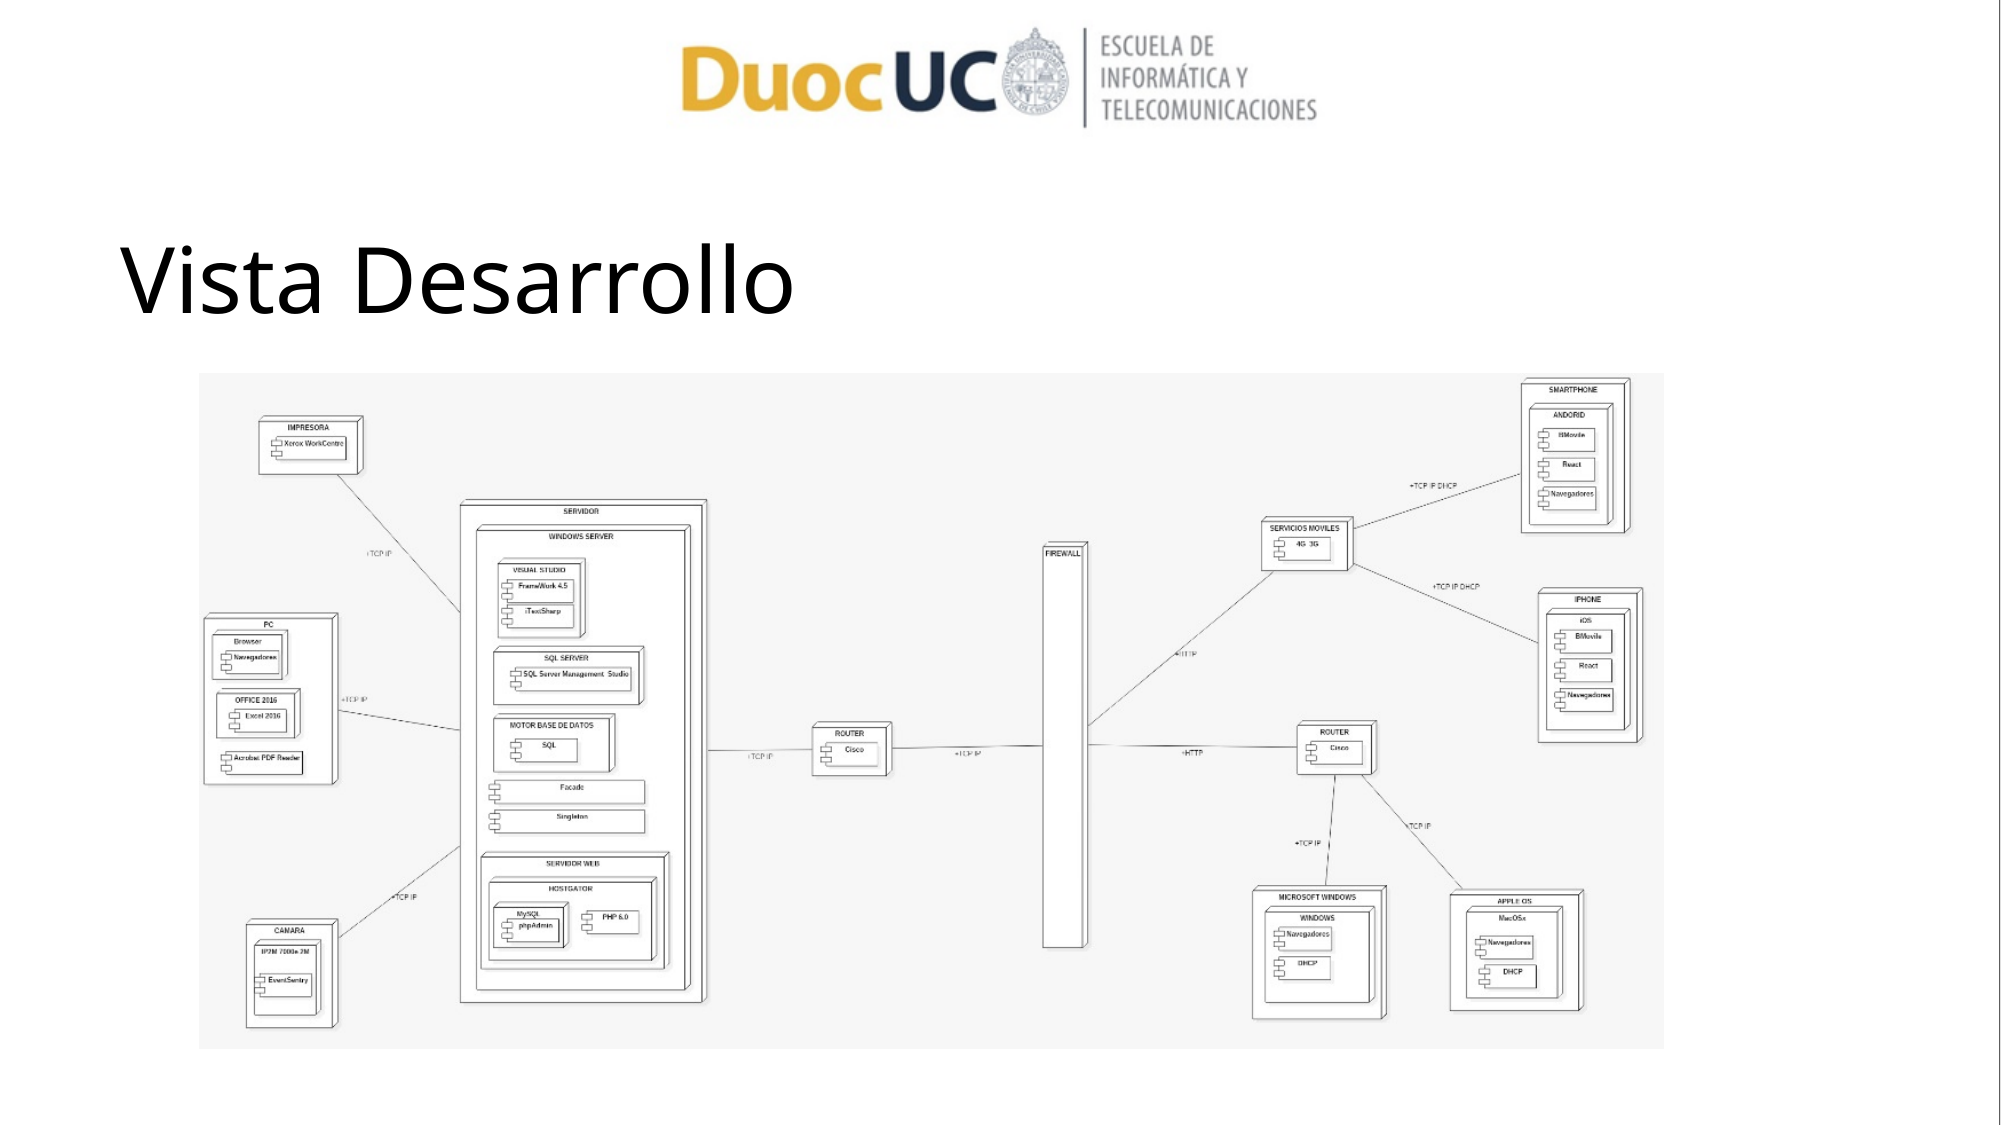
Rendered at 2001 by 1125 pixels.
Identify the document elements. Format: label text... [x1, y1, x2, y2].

title Vista Desarrollo [105, 175, 1831, 393]
picture [0, 0, 2001, 1125]
